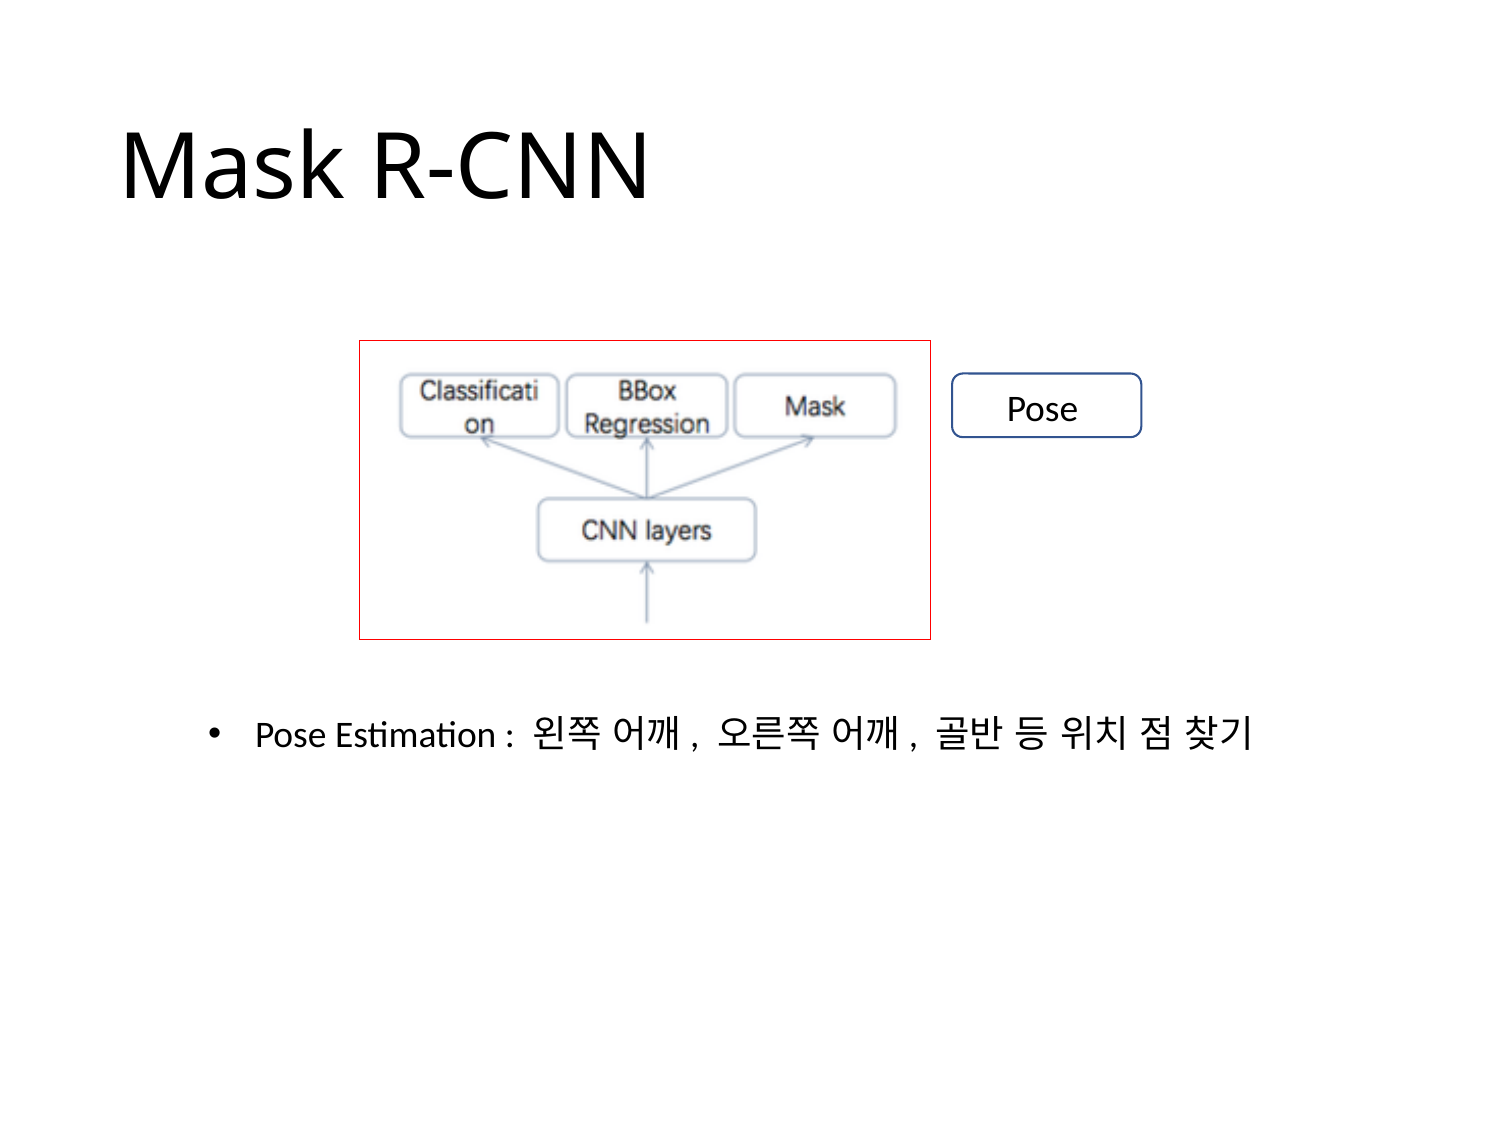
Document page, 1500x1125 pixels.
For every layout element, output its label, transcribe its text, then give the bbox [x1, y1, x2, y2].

title Mask R-CNN [103, 59, 1397, 278]
text_box Pose Estimation : 왼쪽 어깨, 오른쪽 어깨, 골반 등 위치 점 찾기 [193, 702, 1307, 763]
text_box Pose [992, 376, 1102, 437]
text_box [951, 372, 1143, 439]
picture [359, 340, 931, 640]
